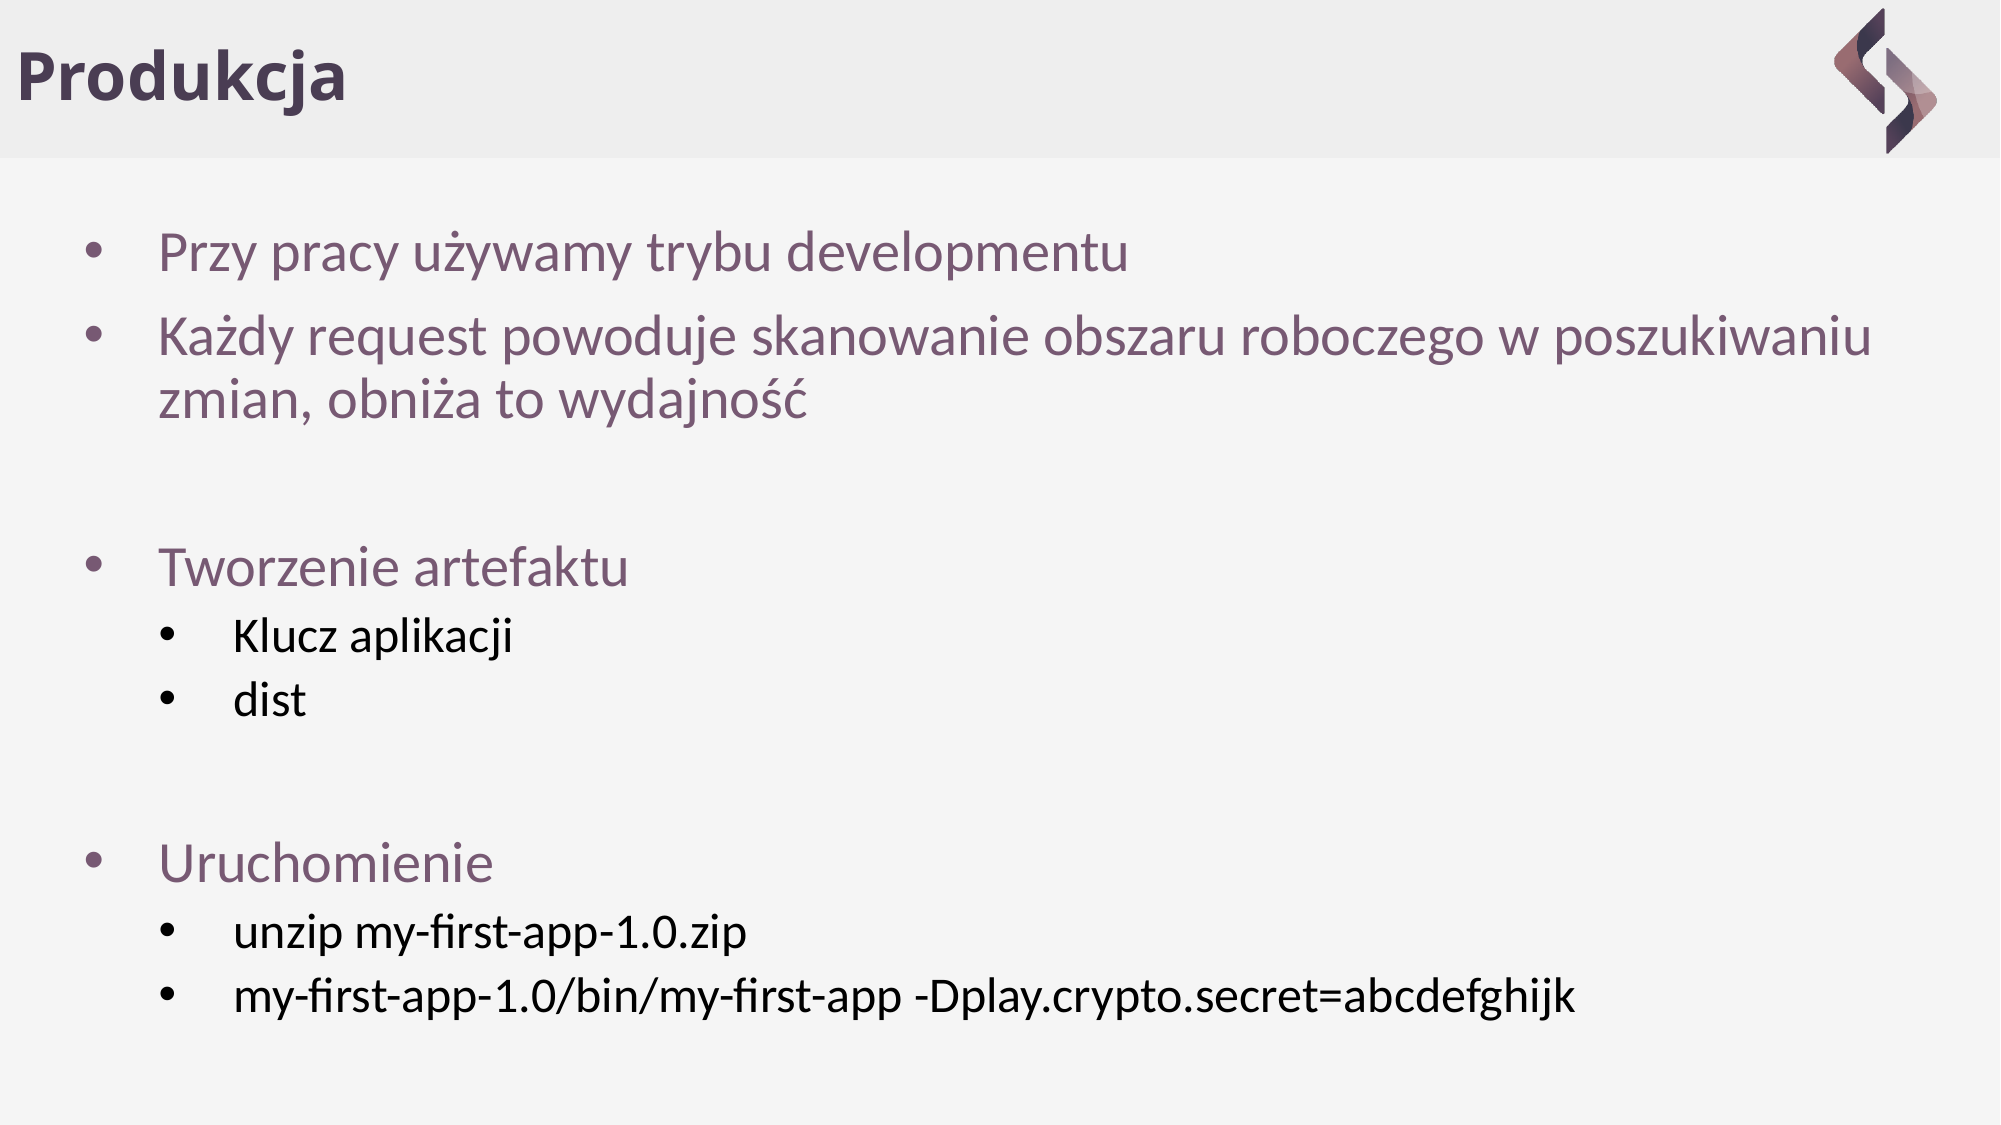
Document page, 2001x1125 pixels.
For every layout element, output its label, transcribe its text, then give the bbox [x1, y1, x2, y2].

list Przy pracy używamy trybu developmentu Każdy request powoduje skanowanie obszaru roboczego w poszukiwaniu zmian, obniża to wydajność Tworzenie artefaktu Klucz aplikacji dist Uruchomienie unzip my-first-app-1.0.zip my-first-app-1.0/bin/my-first-app -Dplay.crypto.secret=abcdefghijk [68, 213, 1911, 1052]
title Produkcja [0, 0, 1788, 158]
picture [1787, 0, 2001, 166]
